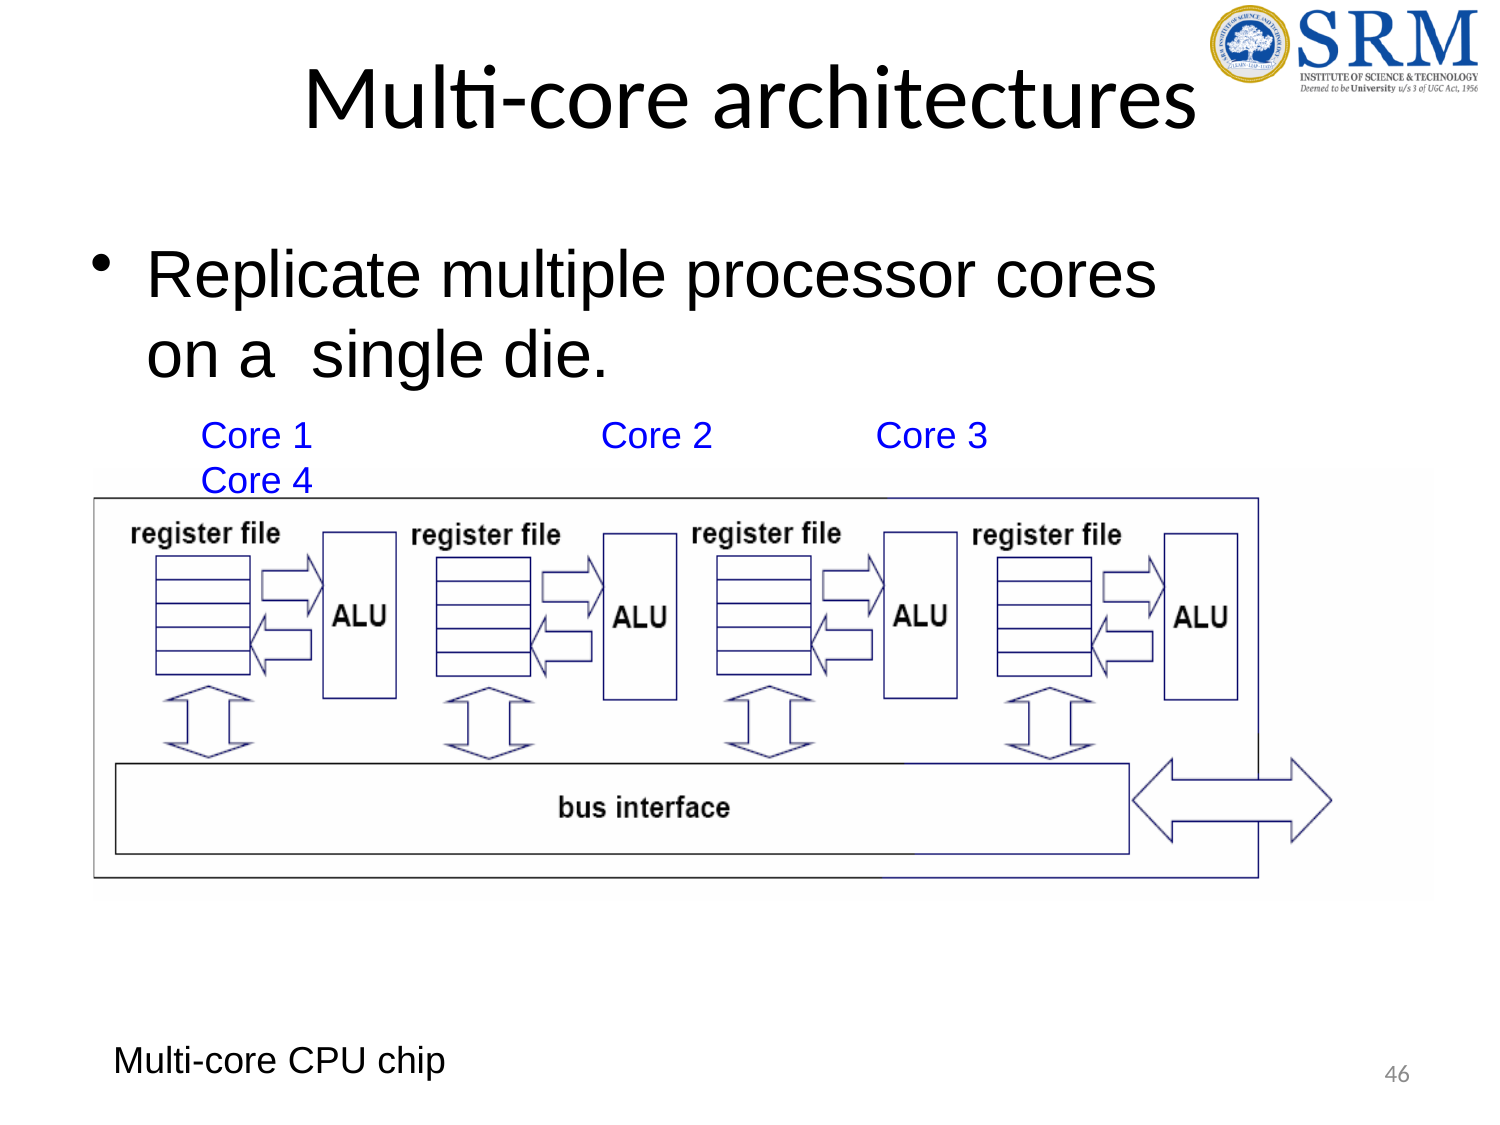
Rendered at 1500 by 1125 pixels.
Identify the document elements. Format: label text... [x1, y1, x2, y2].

title Multi-core architectures [271, 0, 1229, 187]
text_box [93, 468, 1434, 901]
text_box Multi-core CPU chip [111, 1037, 449, 1082]
text_box Replicate multiple processor cores on a single die. Core 1 Core 2 Core 3 Core 4 [87, 228, 1314, 501]
picture [1229, 5, 1478, 93]
slide_number 46 [1074, 1042, 1425, 1103]
